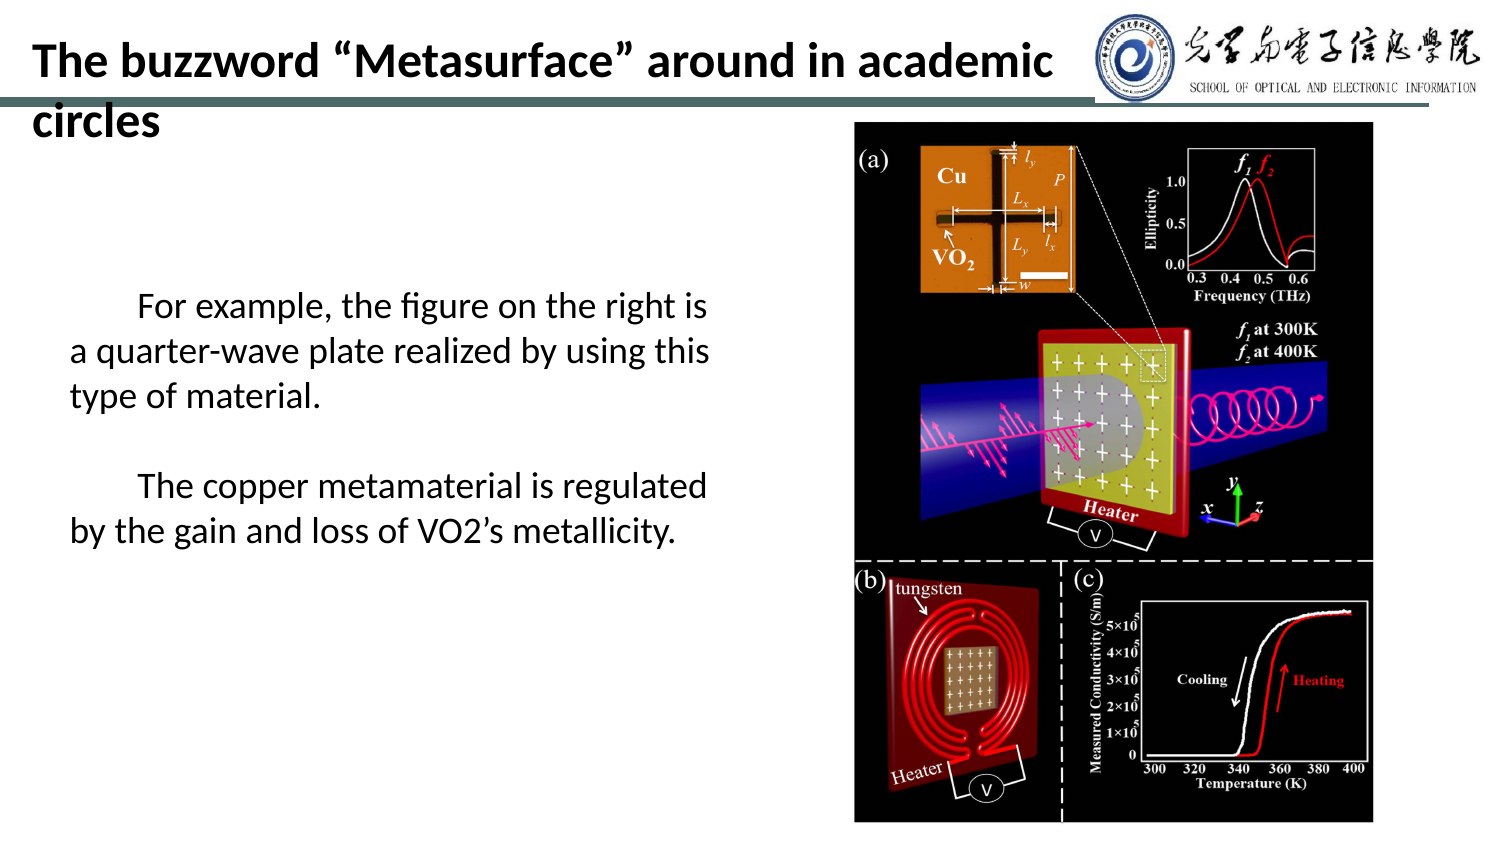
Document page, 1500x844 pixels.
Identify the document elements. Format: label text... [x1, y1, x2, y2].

text_box For example, the figure on the right is a quarter-wave plate realized by using this type of material. The copper metamaterial is regulated by the gain and loss of VO2’s metallicity. [54, 273, 742, 559]
picture [1095, 14, 1483, 103]
text_box The buzzword “Metasurface” around in academic circles [17, 20, 1095, 102]
picture [853, 121, 1376, 826]
text_box The buzzword “Metasurface” around in academic circles [17, 103, 1096, 156]
